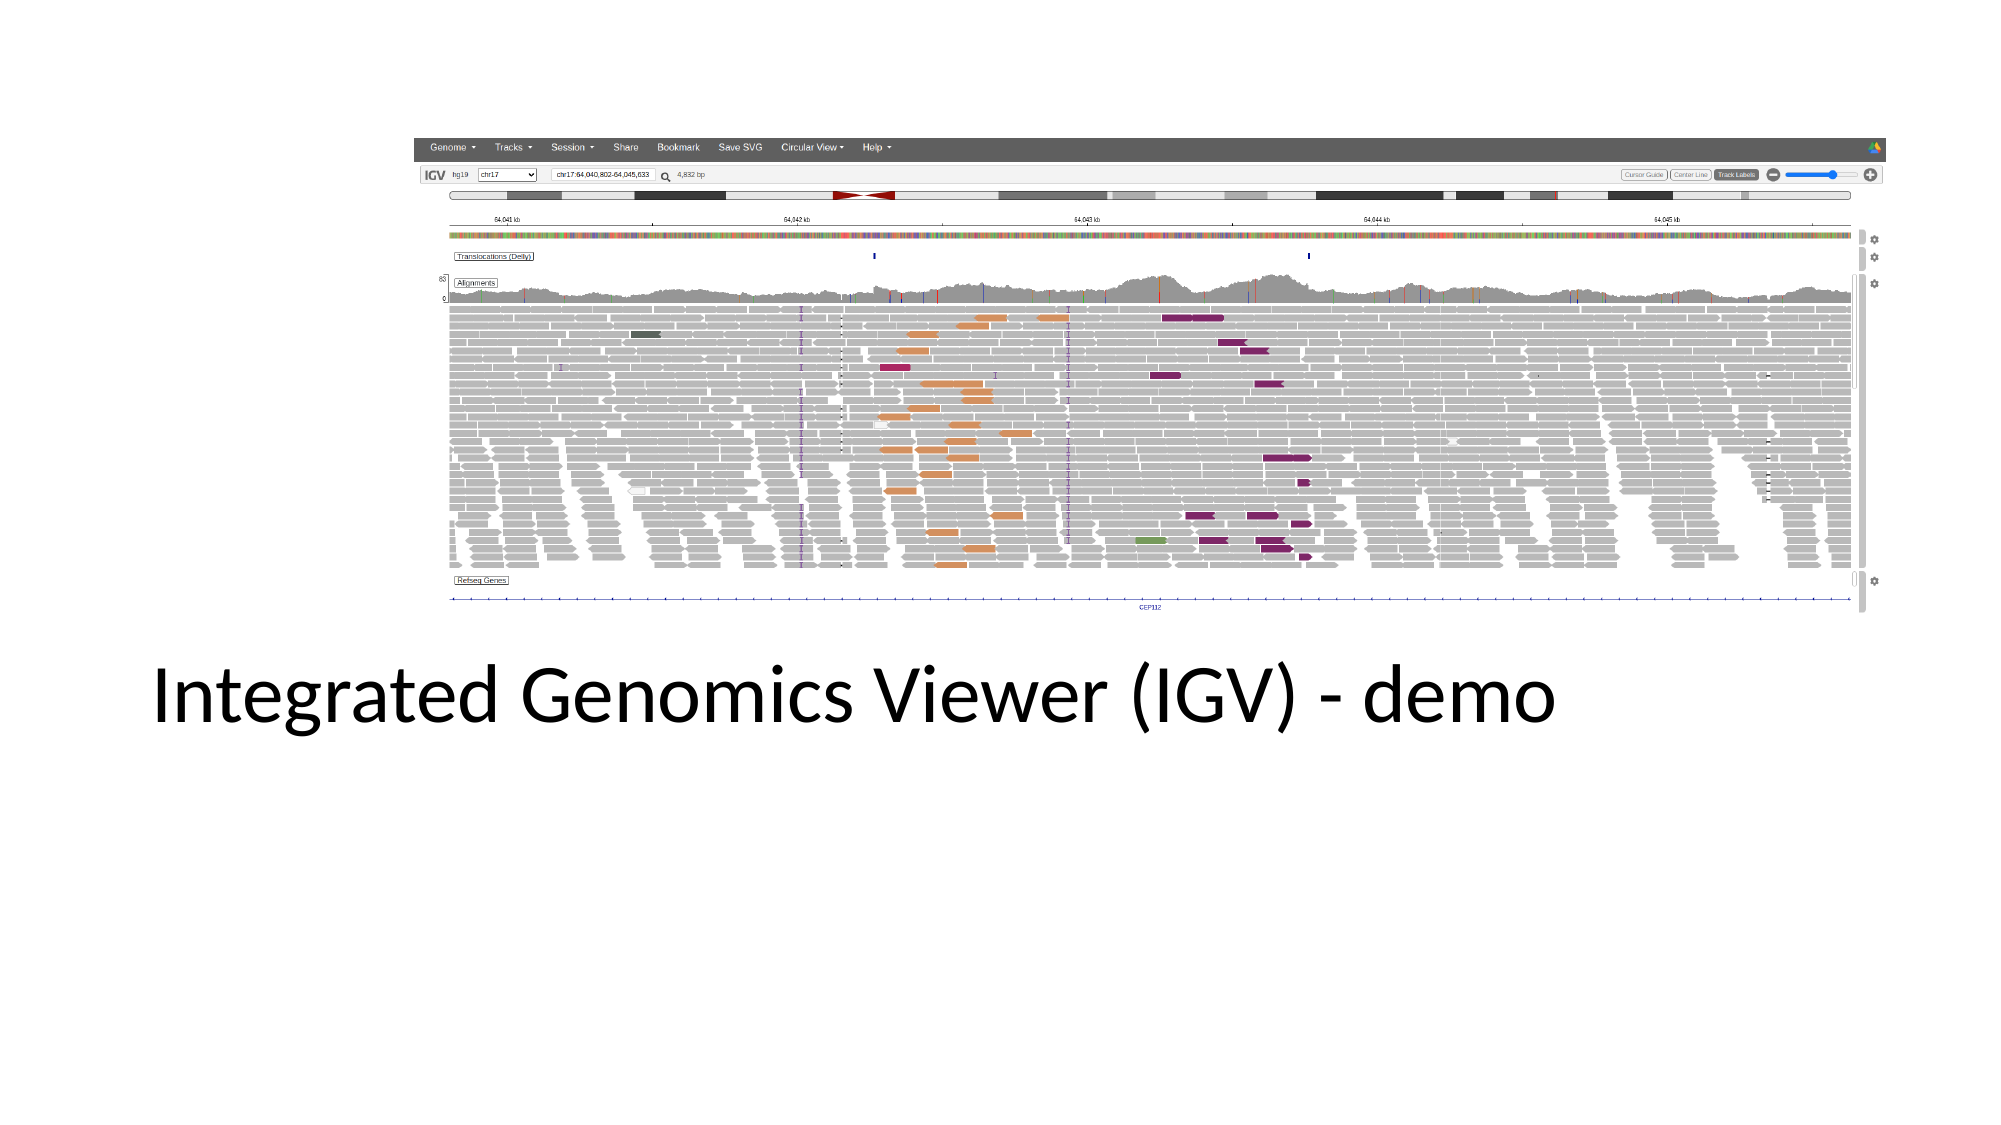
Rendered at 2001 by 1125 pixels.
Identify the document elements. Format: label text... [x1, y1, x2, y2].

title Integrated Genomics Viewer (IGV) - demo [136, 615, 1752, 749]
picture [414, 138, 1886, 628]
